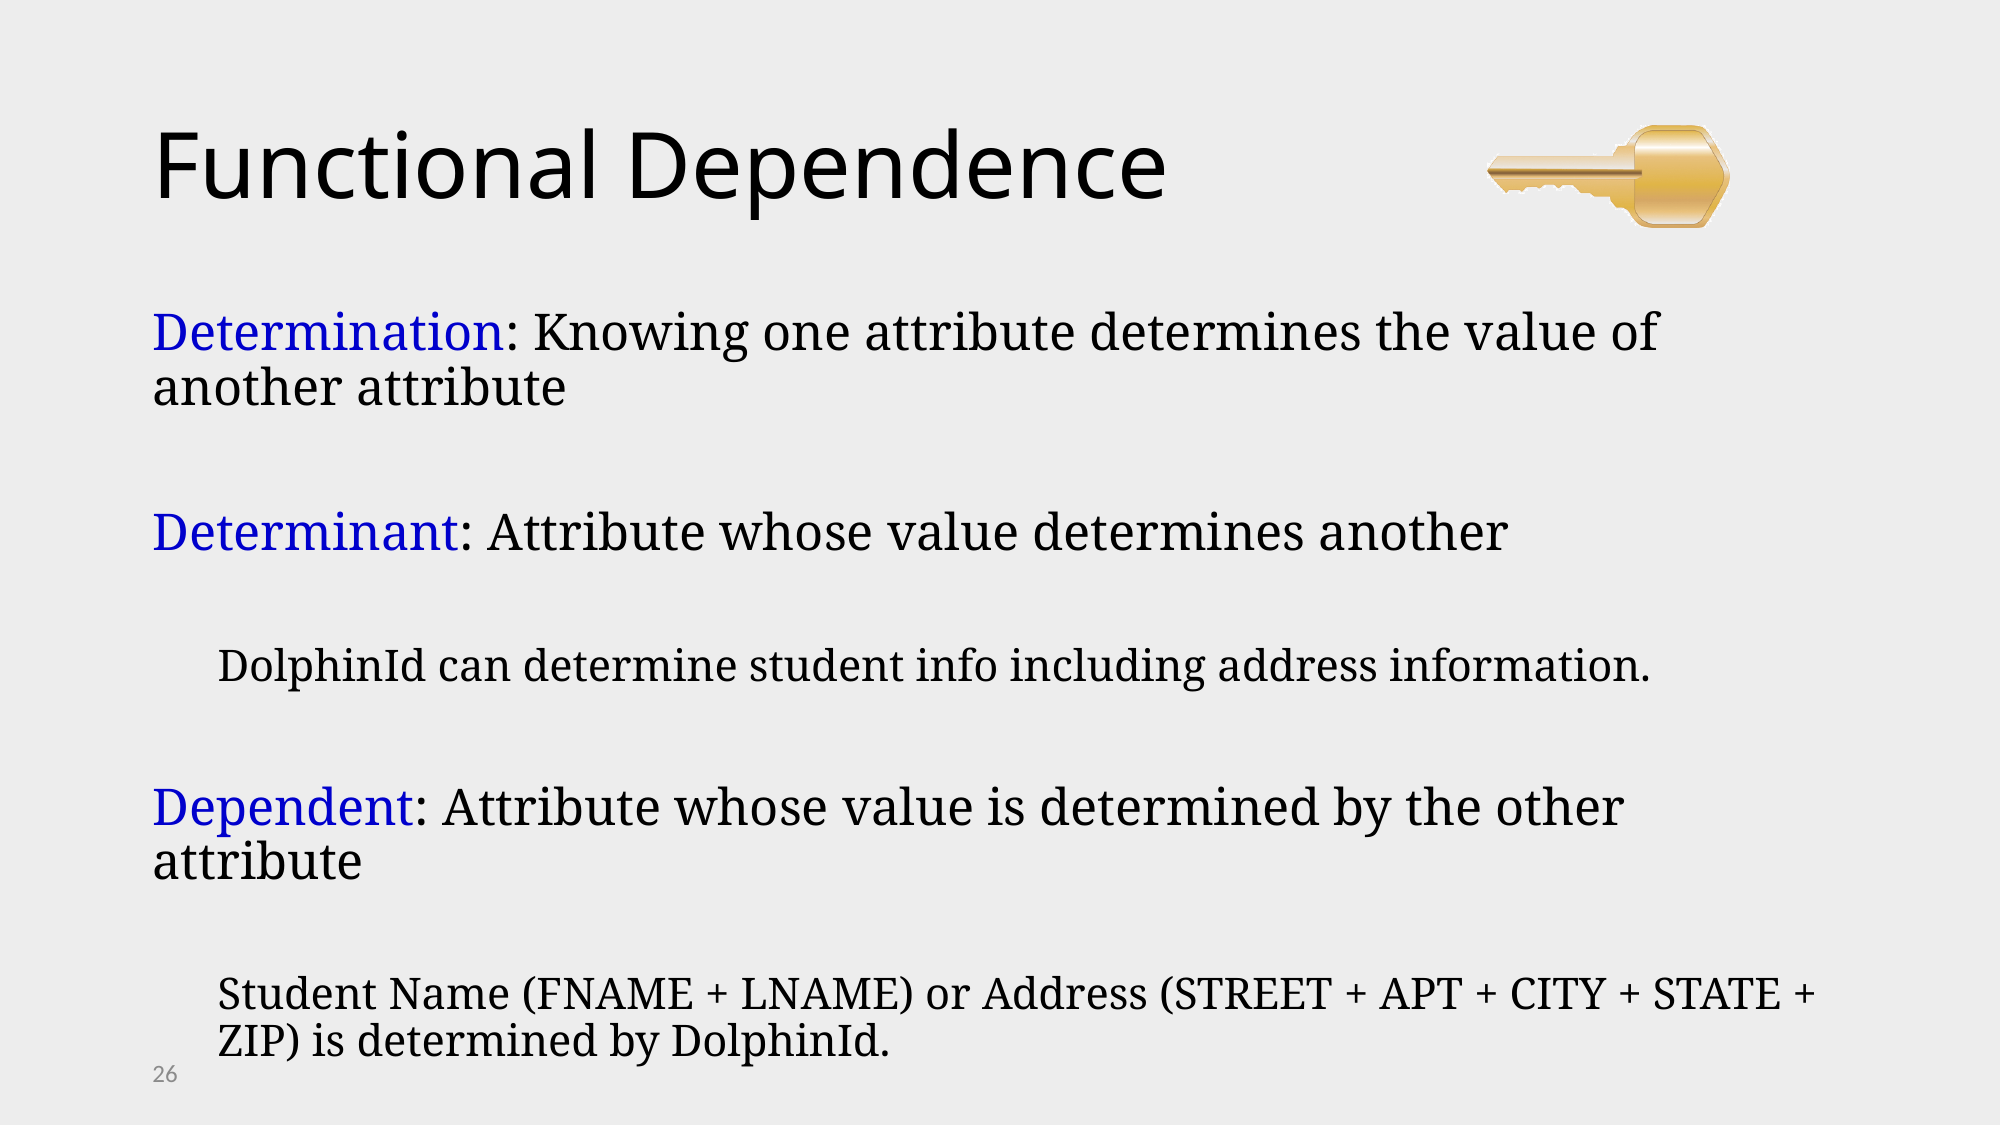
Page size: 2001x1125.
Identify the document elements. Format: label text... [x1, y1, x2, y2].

list Determination: Knowing one attribute determines the value of another attribute Determinant: Attribute whose value determines another DolphinId can determine student info including address information. Dependent: Attribute whose value is determined by the other attribute Student Name (FNAME + LNAME) or Address (STREET + APT + CITY + STATE + ZIP) is determined by DolphinId. [137, 299, 1863, 1075]
text_box Functional Dependence [137, 59, 1863, 278]
text_box 26 [137, 1042, 588, 1103]
picture [1487, 125, 1730, 228]
